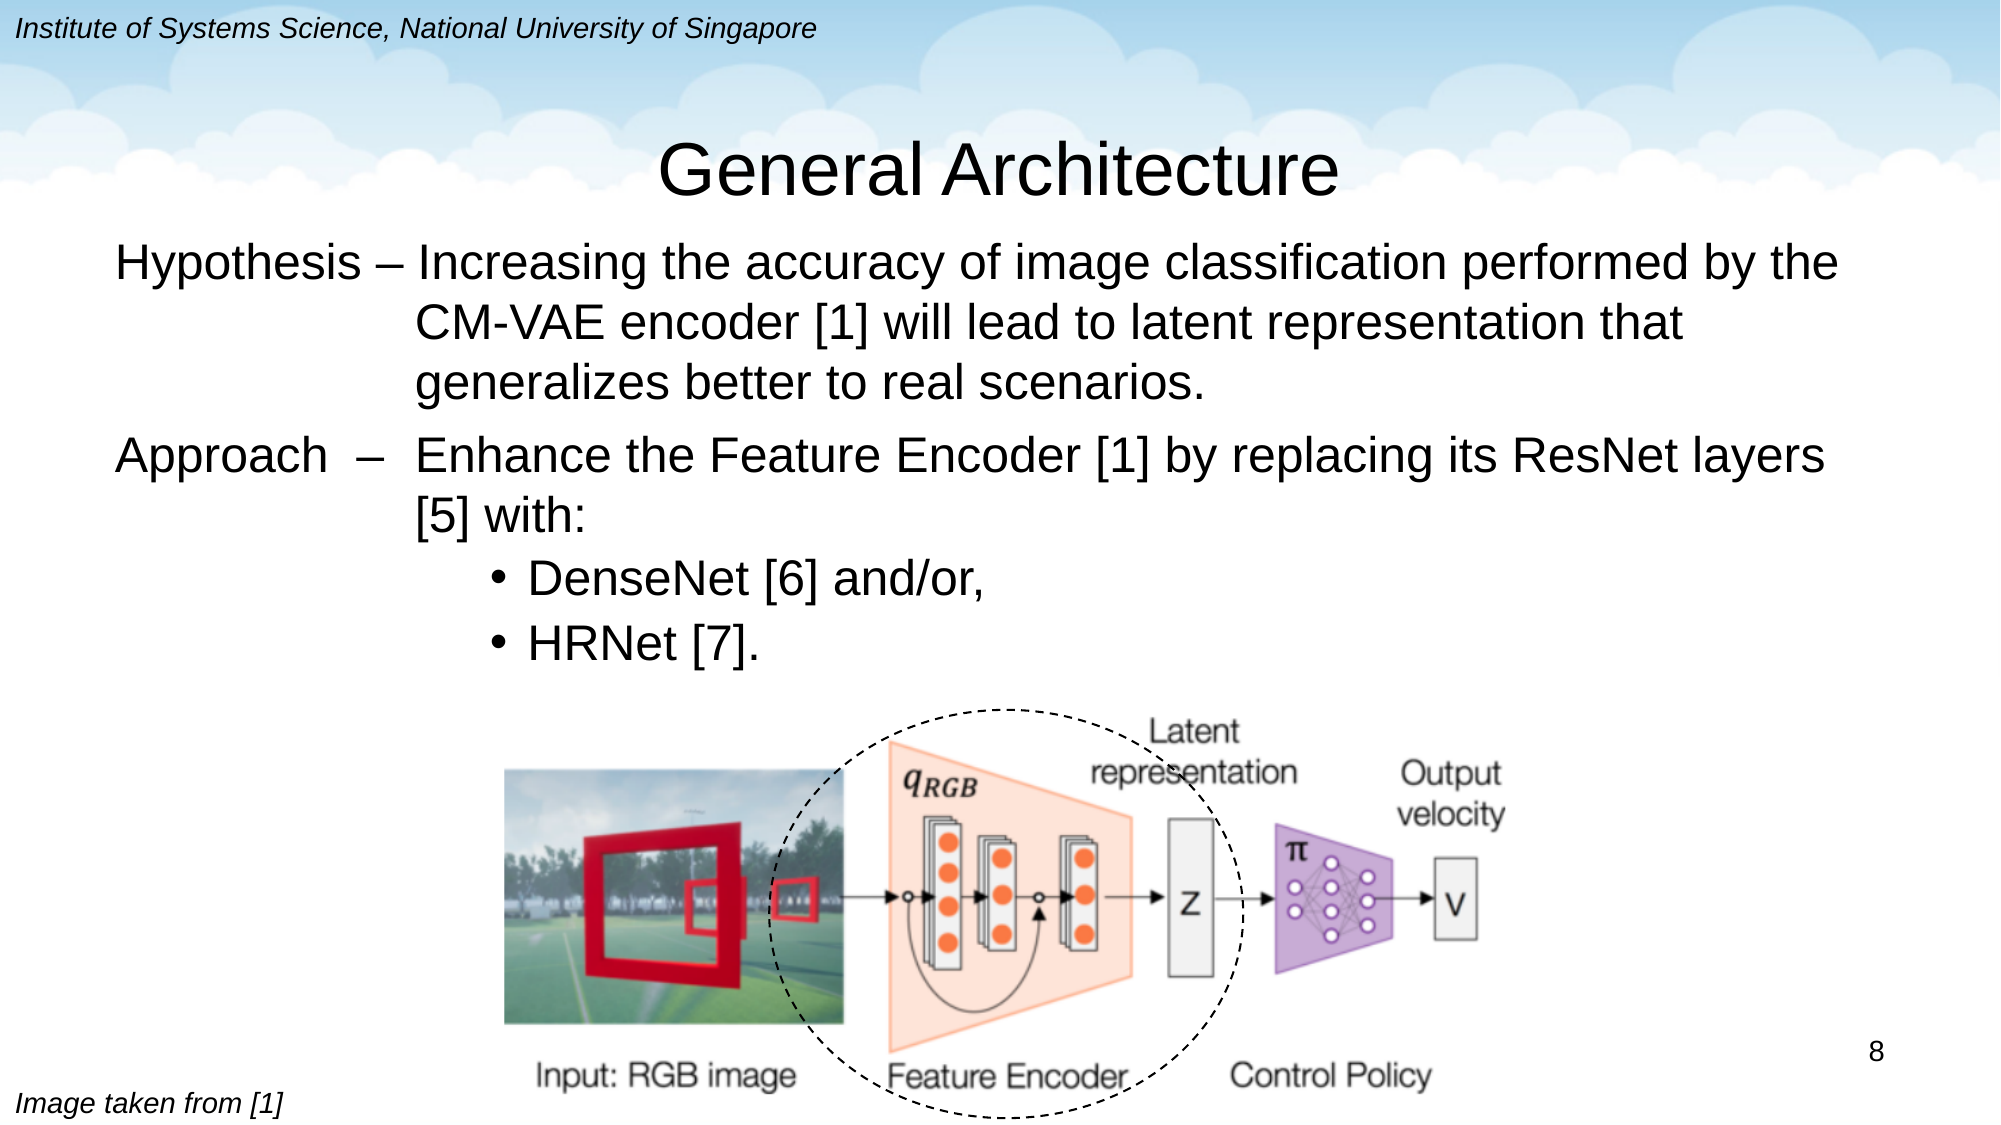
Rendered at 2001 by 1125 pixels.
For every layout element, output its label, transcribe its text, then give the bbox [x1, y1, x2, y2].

list Hypothesis – Increasing the accuracy of image classification performed by the CM-VAE encoder [1] will lead to latent representation that generalizes better to real scenarios. Approach – Enhance the Feature Encoder [1] by replacing its ResNet layers [5] with: DenseNet [6] and/or, HRNet [7]. [99, 222, 1900, 965]
slide_number 8 [1433, 1024, 1900, 1103]
text_box Institute of Systems Science, National University of Singapore [0, 2, 1248, 53]
text_box Image taken from [1] [0, 1077, 1248, 1125]
title General Architecture [99, 71, 1900, 222]
picture [0, 0, 2001, 1125]
text_box [911, 1101, 1105, 1120]
